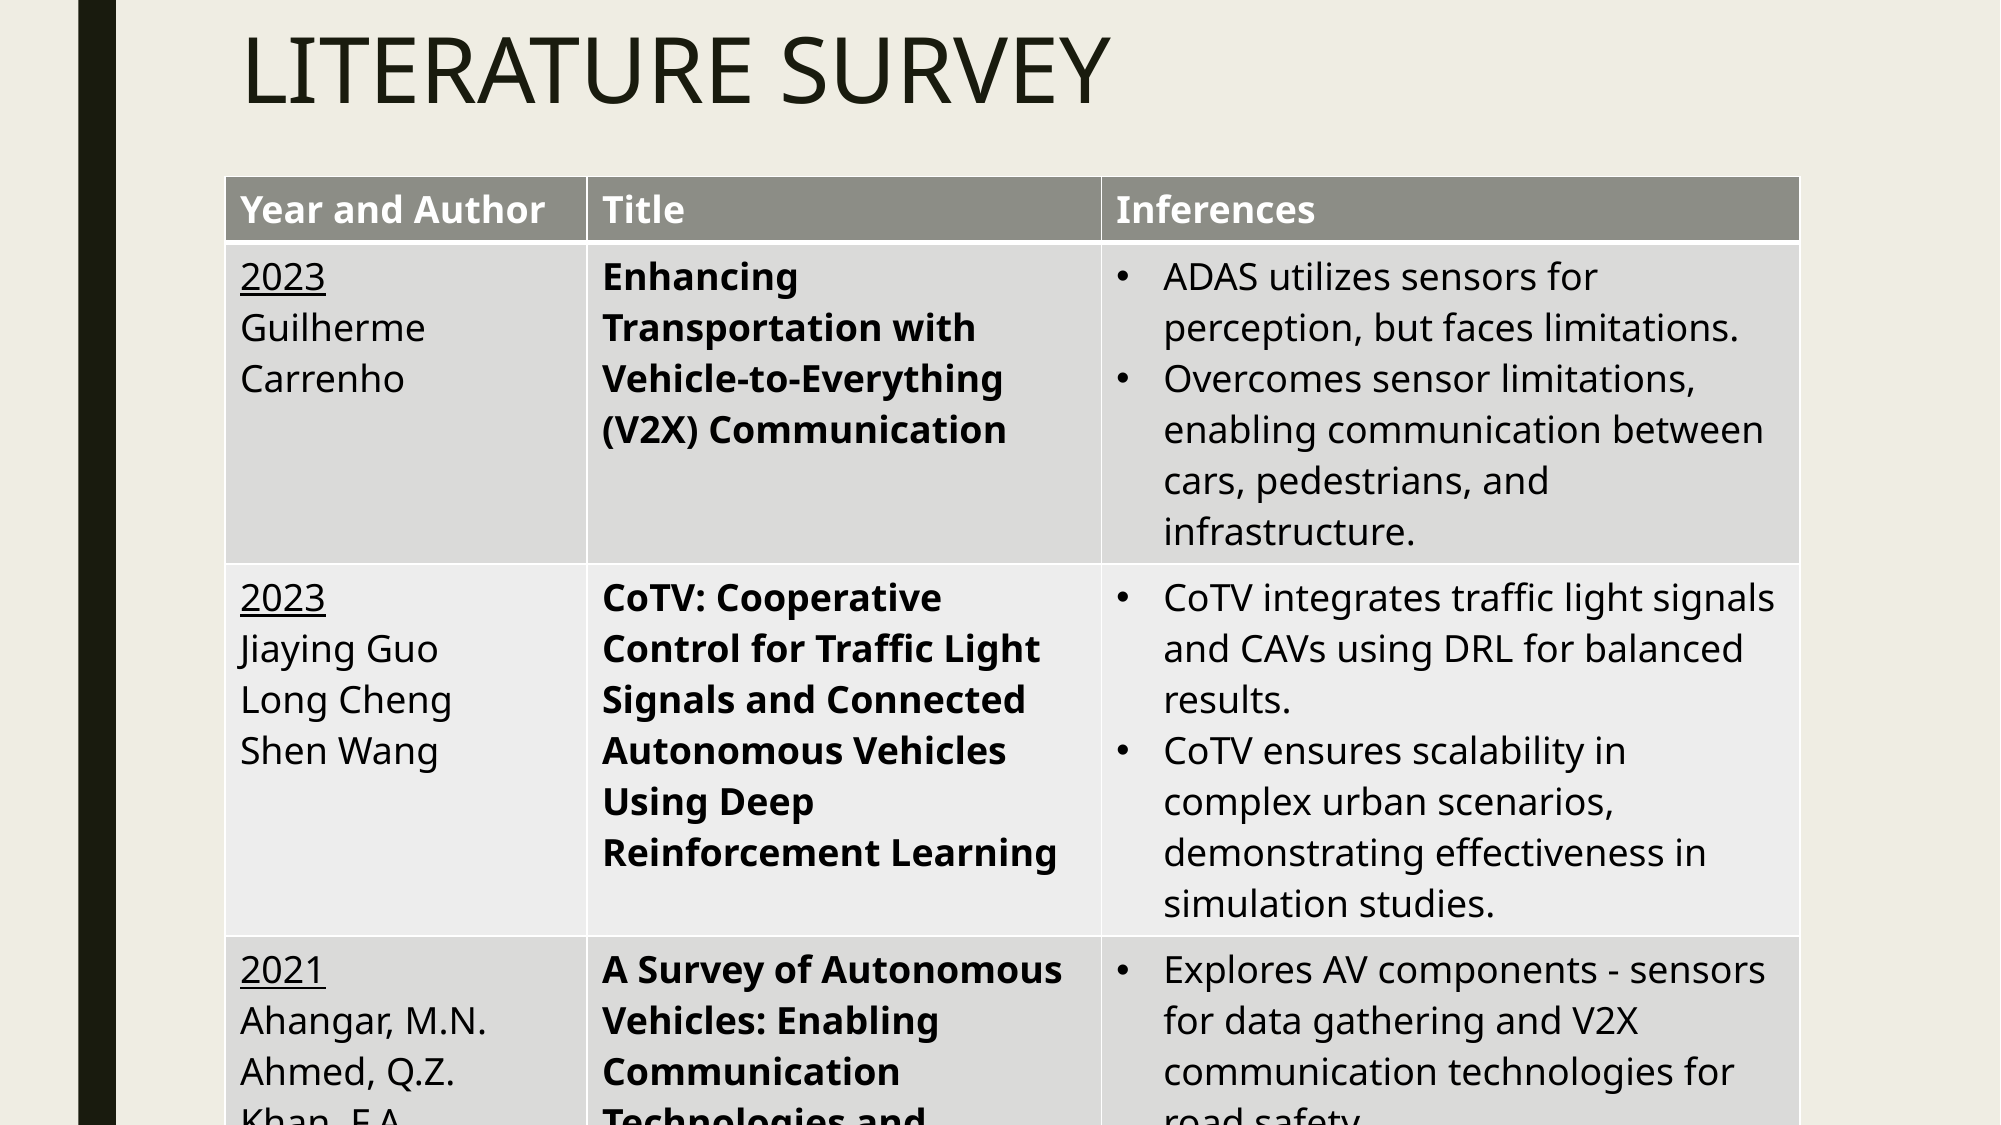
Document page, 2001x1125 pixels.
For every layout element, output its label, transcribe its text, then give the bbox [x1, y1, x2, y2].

table_header Year and Author [226, 177, 586, 240]
table_cell ADAS utilizes sensors for perception, but faces limitations. Overcomes sensor limitations, enabling communication between cars, pedestrians, and infrastructure. [1102, 245, 1799, 563]
table_header Title [588, 177, 1101, 240]
table_cell 2021 Ahangar, M.N. Ahmed, Q.Z. Khan, F.A. Hafeez, M [226, 937, 586, 1125]
table_cell A Survey of Autonomous Vehicles: Enabling Communication Technologies and Challenges [588, 937, 1101, 1125]
table_cell 2023 Jiaying Guo Long Cheng Shen Wang [226, 565, 586, 935]
table_header Inferences [1102, 177, 1799, 240]
table_cell Enhancing Transportation with Vehicle-to-Everything (V2X) Communication [588, 245, 1101, 563]
table_cell 2023 Guilherme Carrenho [226, 245, 586, 563]
table_cell CoTV integrates traffic light signals and CAVs using DRL for balanced results. CoTV ensures scalability in complex urban scenarios, demonstrating effectiveness in simulation studies. [1102, 565, 1799, 935]
table_cell Explores AV components - sensors for data gathering and V2X communication technologies for road safety. Identifies advantages, disadvantages, and challenges in AV technologies for road safety enhancement. [1102, 937, 1799, 1125]
table_cell CoTV: Cooperative Control for Traffic Light Signals and Connected Autonomous Vehicles Using Deep Reinforcement Learning [588, 565, 1101, 935]
title LITERATURE SURVEY [225, 17, 1800, 132]
